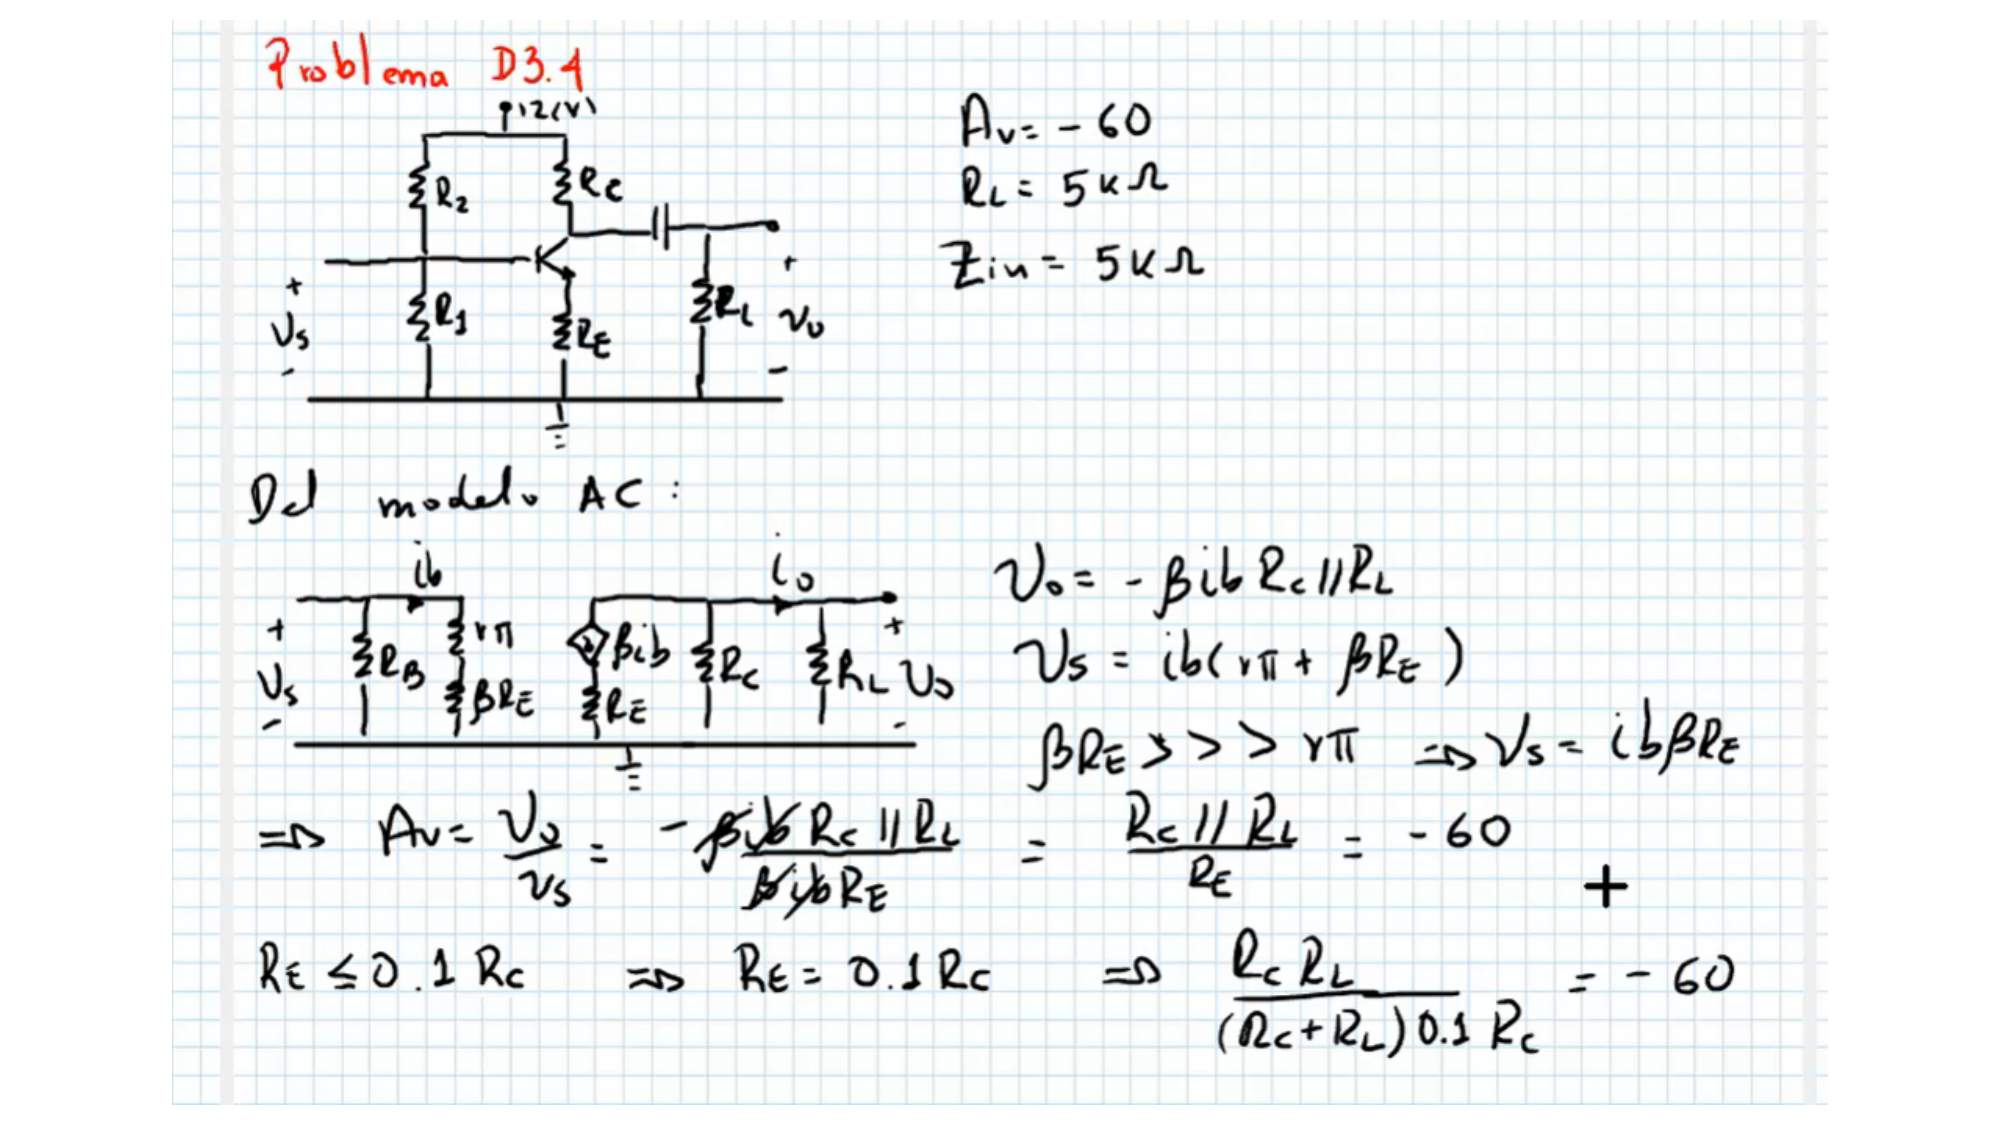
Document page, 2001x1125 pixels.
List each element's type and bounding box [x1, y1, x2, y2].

picture [172, 20, 1828, 1105]
